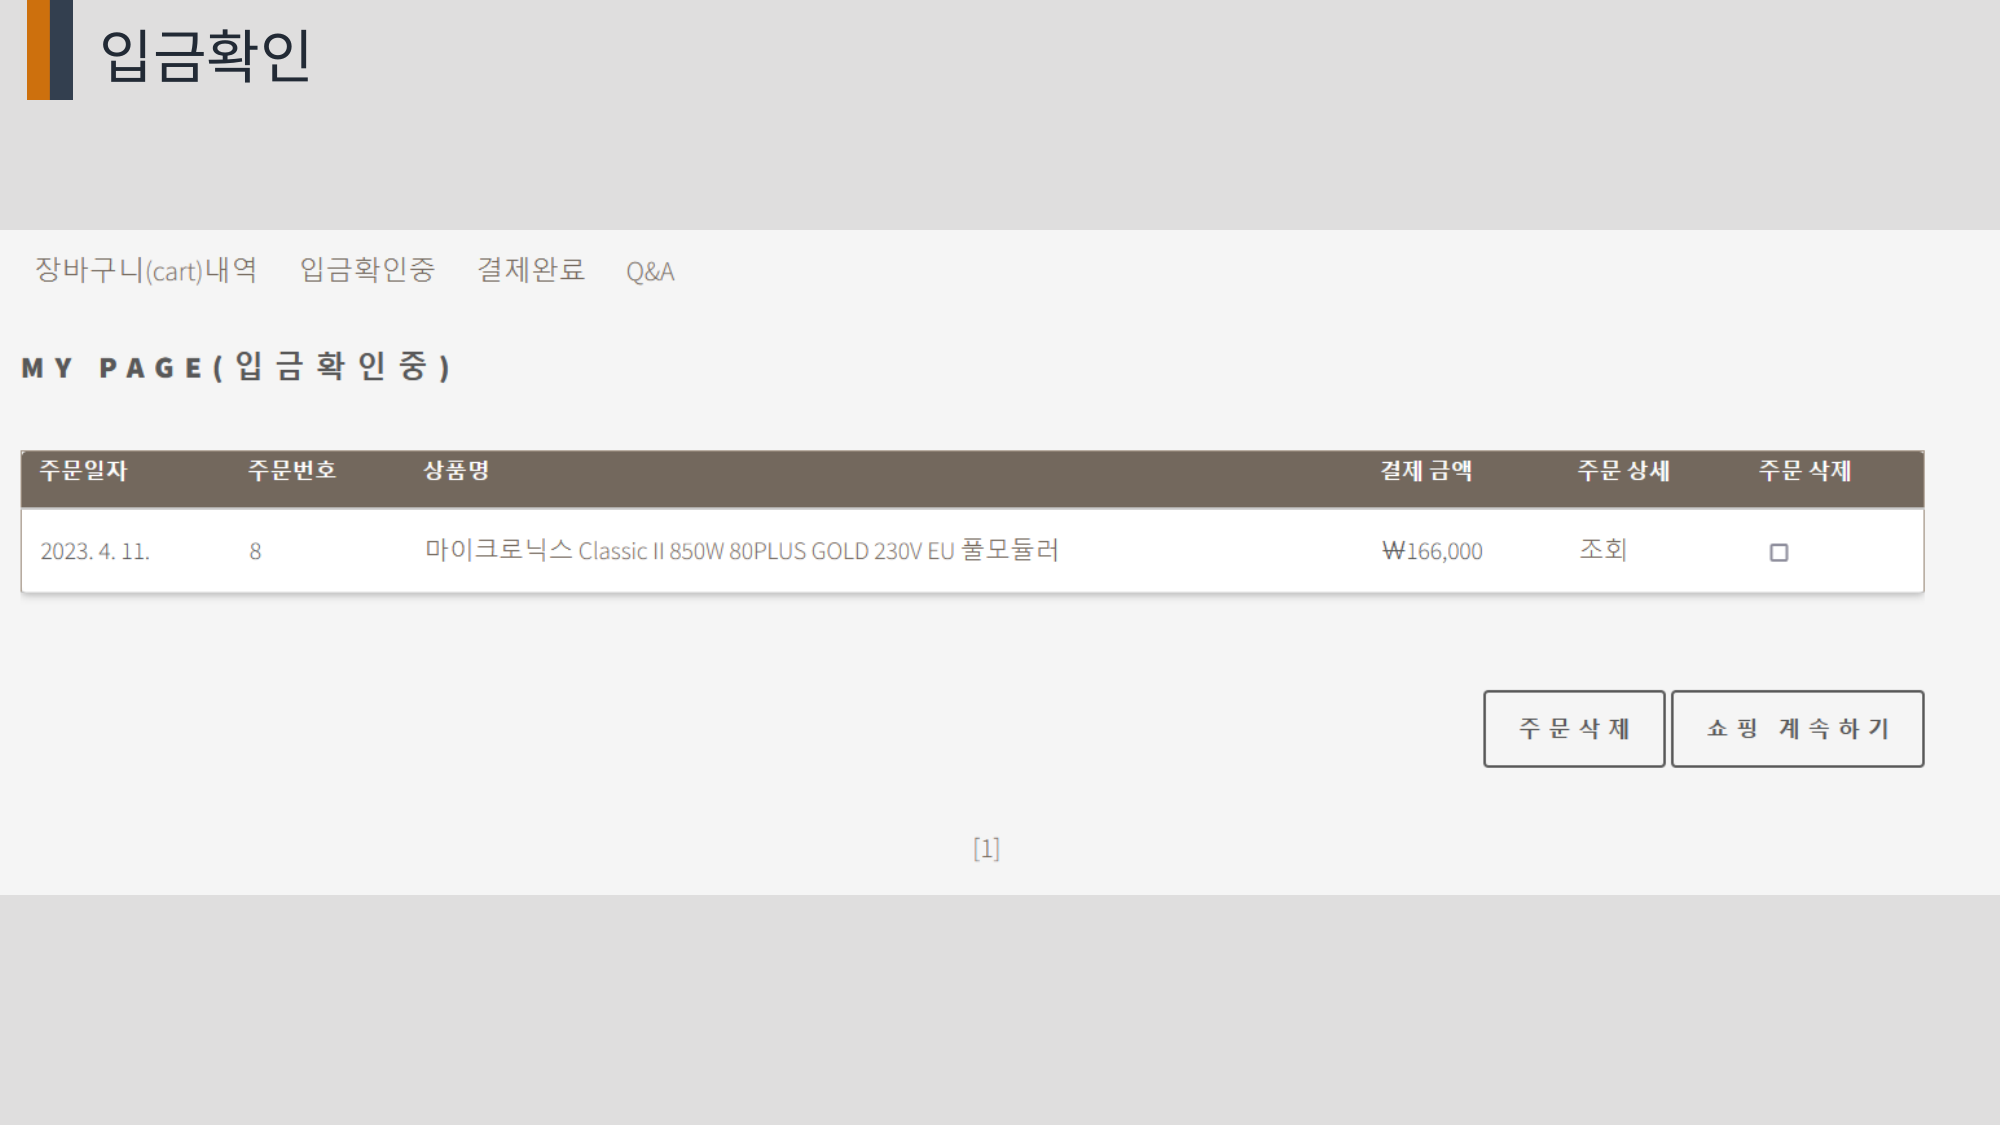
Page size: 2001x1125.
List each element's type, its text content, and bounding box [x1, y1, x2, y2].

text_box 입금확인 [85, 13, 329, 98]
picture [0, 230, 2000, 895]
